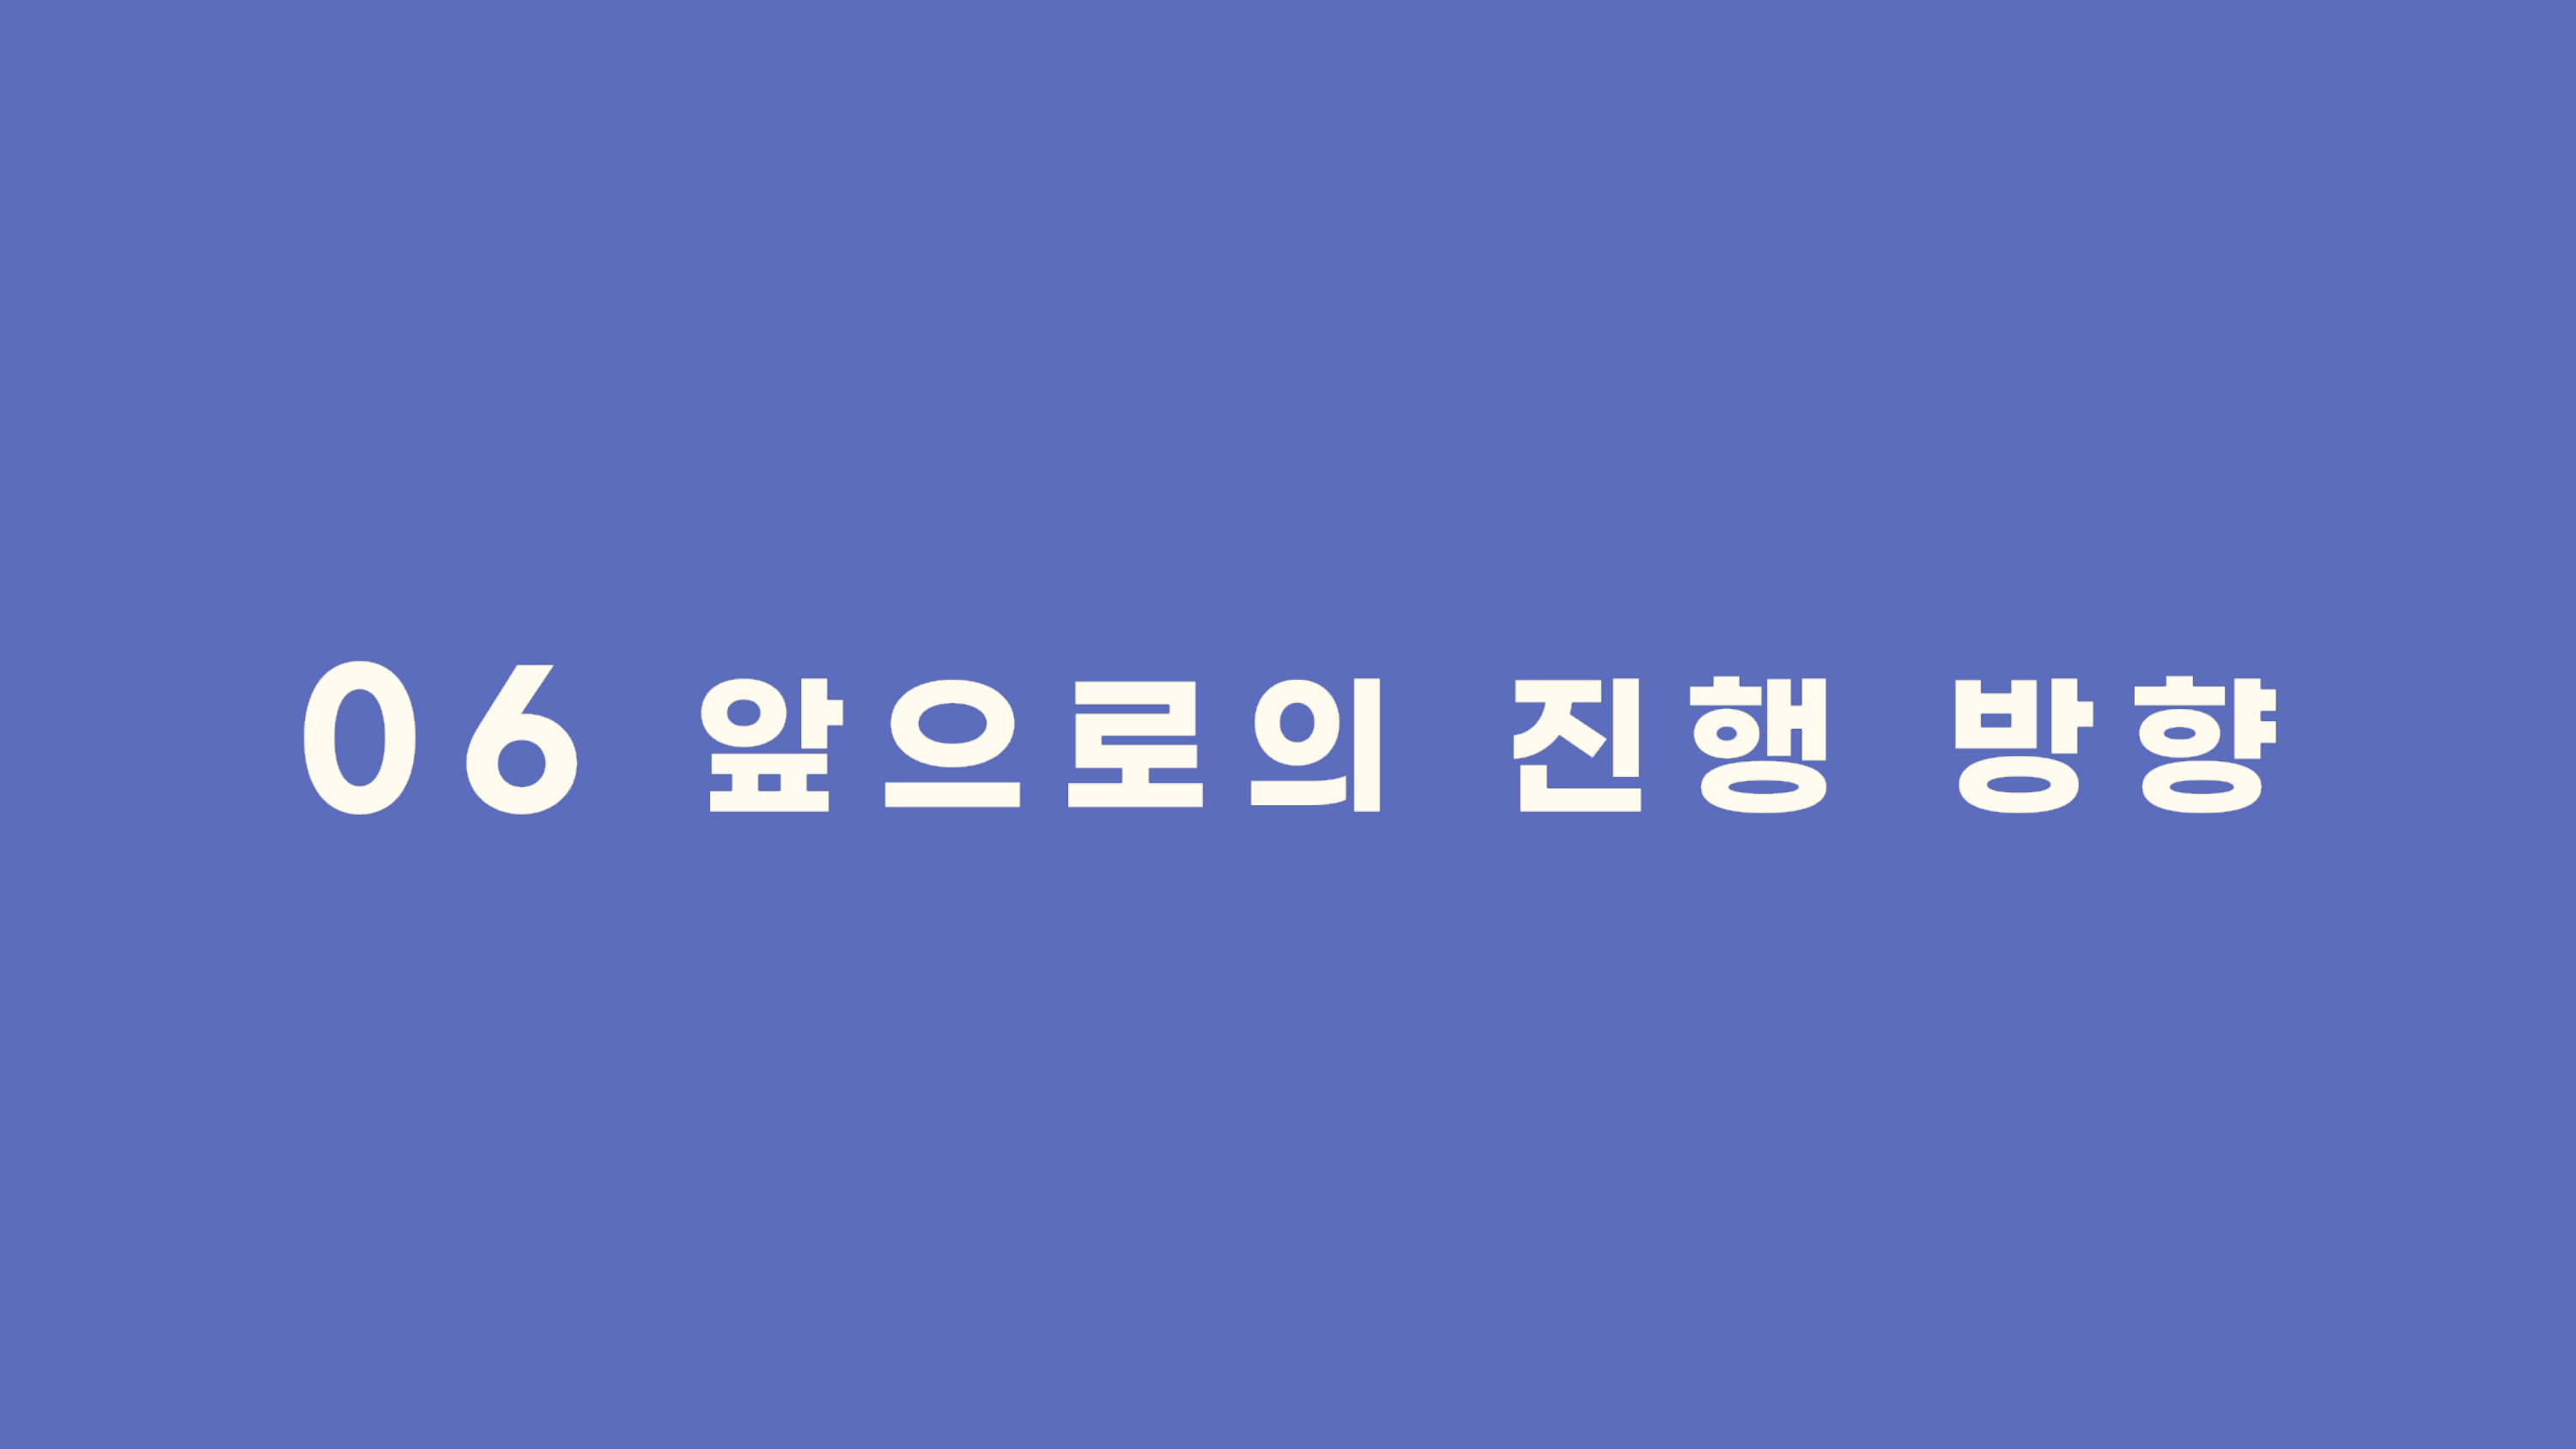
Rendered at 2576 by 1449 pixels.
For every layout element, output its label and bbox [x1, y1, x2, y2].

picture [246, 604, 2379, 897]
